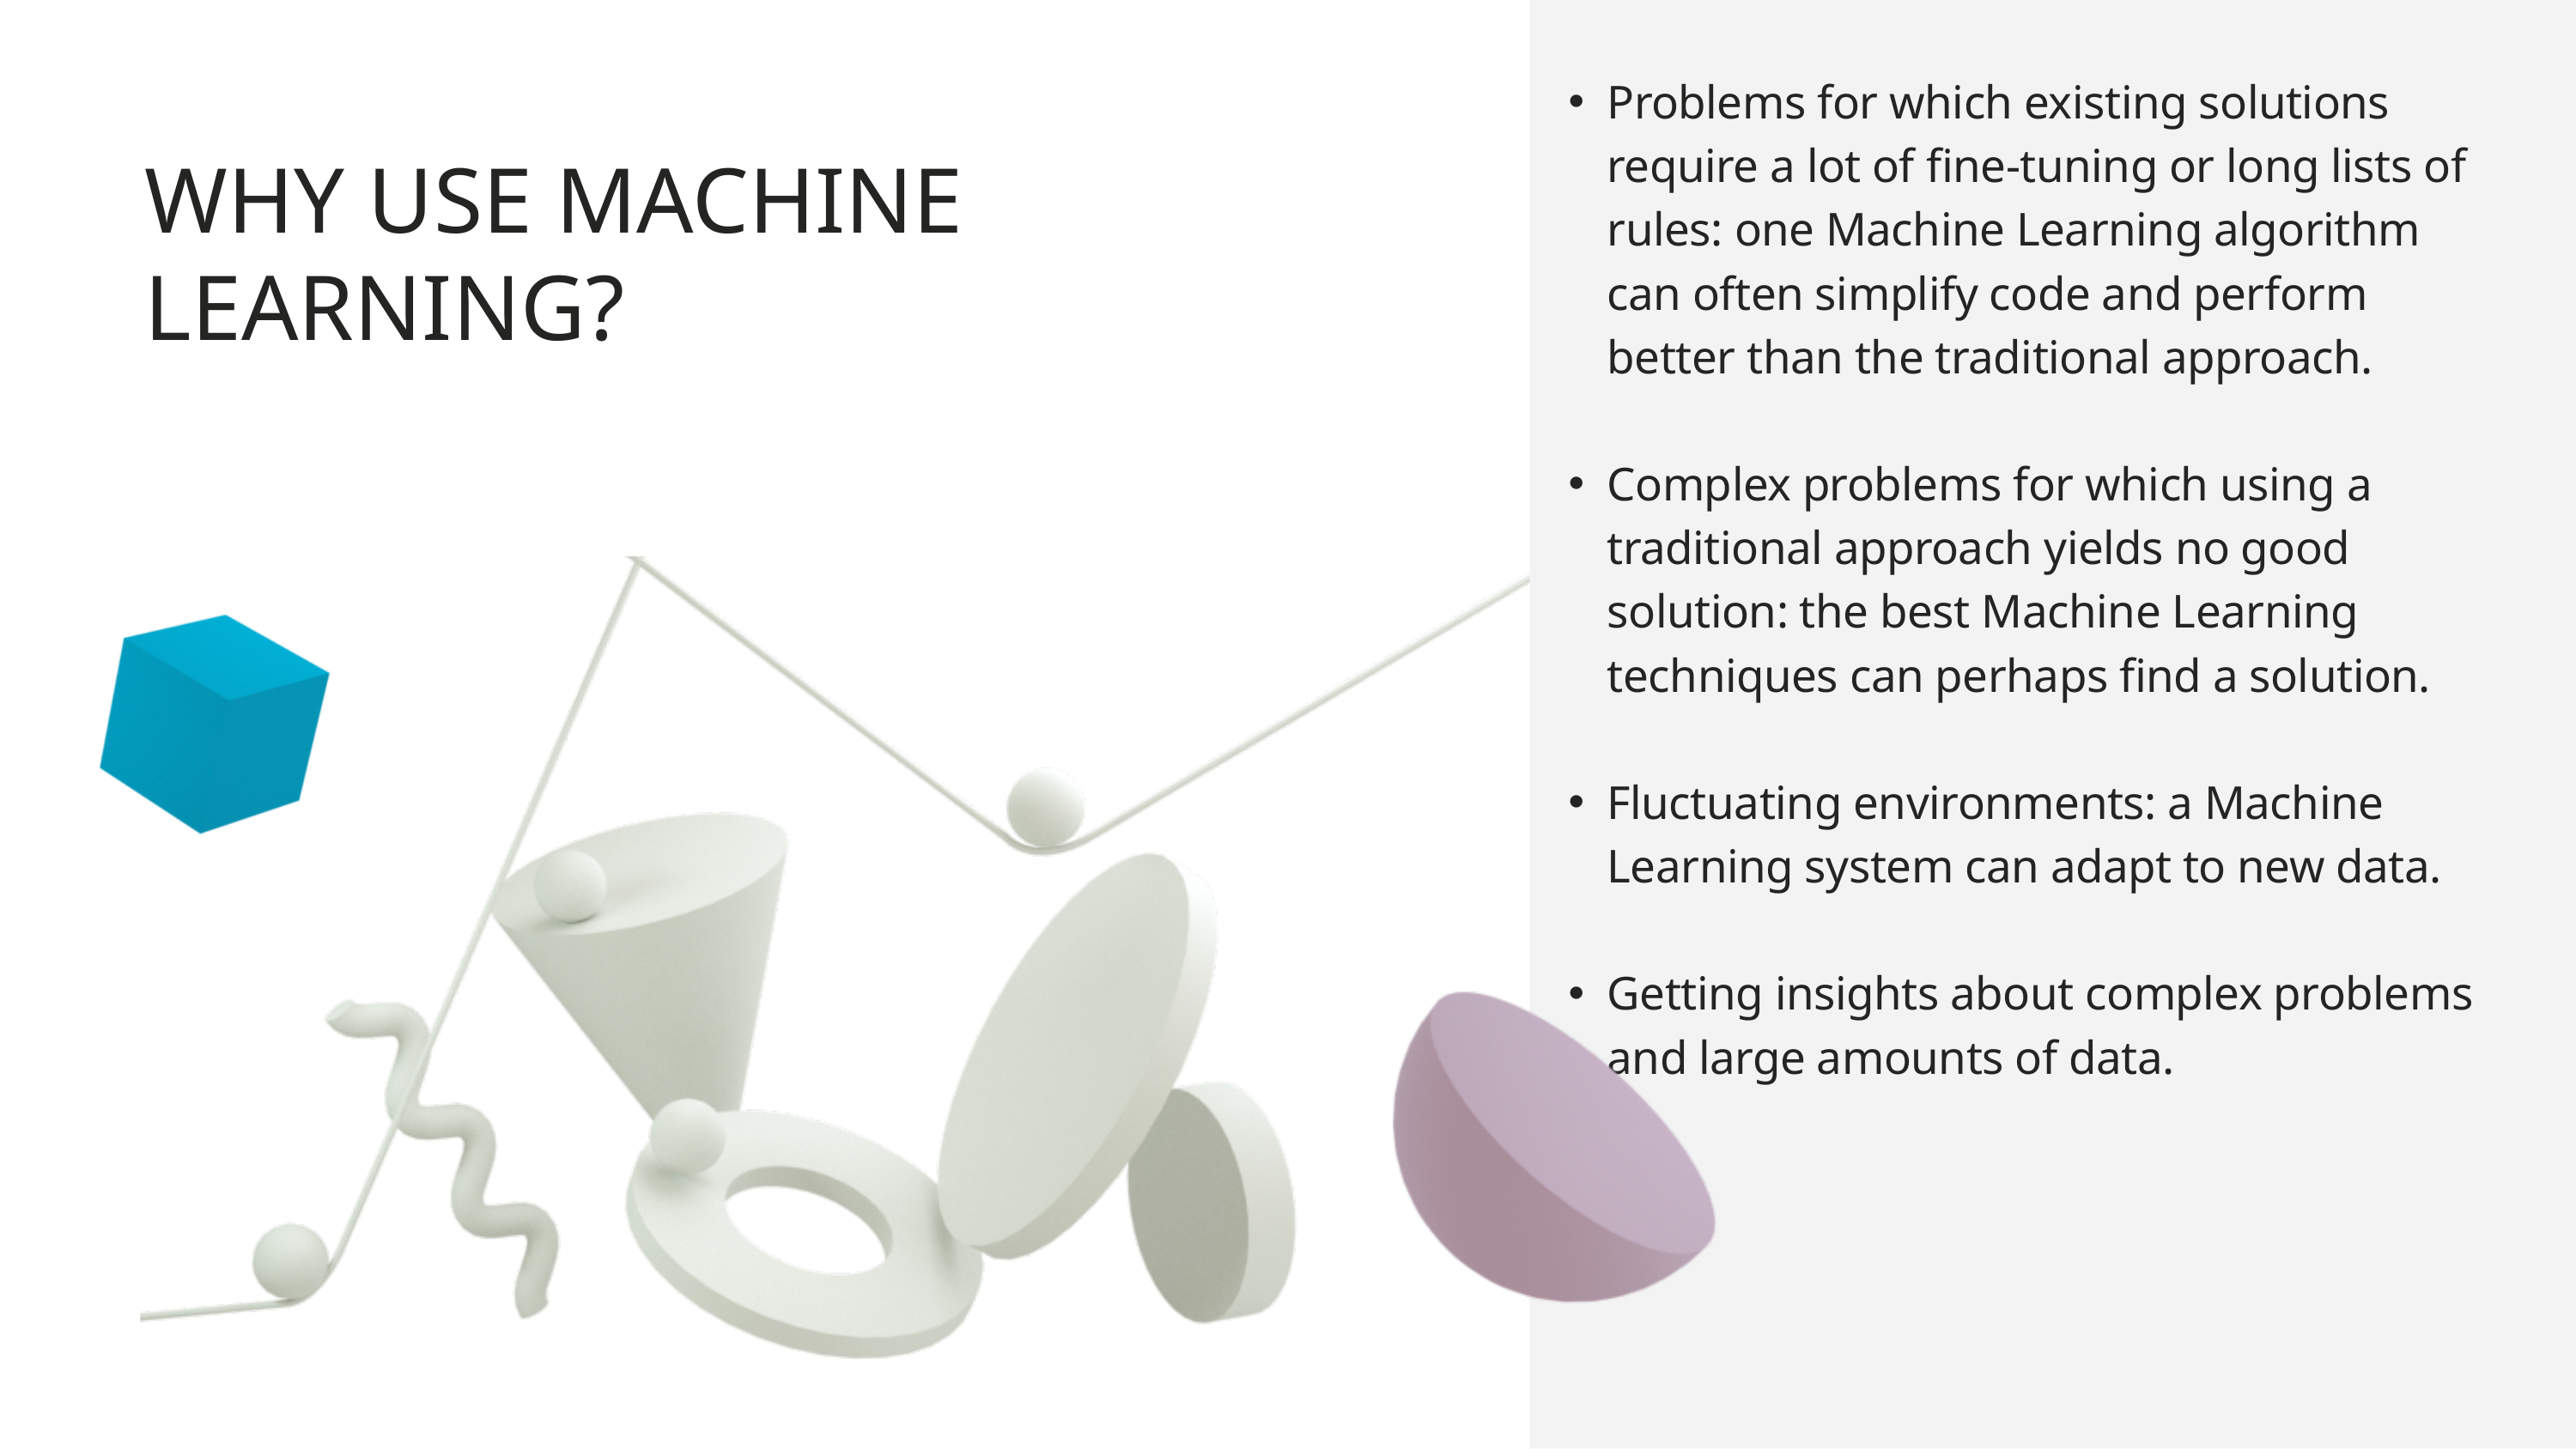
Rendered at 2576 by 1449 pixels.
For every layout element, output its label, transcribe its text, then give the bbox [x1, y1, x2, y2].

text_box Problems for which existing solutions require a lot of fine-tuning or long lists of rules: one Machine Learning algorithm can often simplify code and perform better than the traditional approach. Complex problems for which using a traditional approach yields no good solution: the best Machine Learning techniques can perhaps find a solution. Fluctuating environments: a Machine Learning system can adapt to new data. Getting insights about complex problems and large amounts of data. [1529, 64, 2494, 1083]
text_box WHY USE MACHINE LEARNING? [144, 143, 1344, 359]
text_box [1529, 0, 2576, 1449]
picture [99, 556, 1717, 1361]
